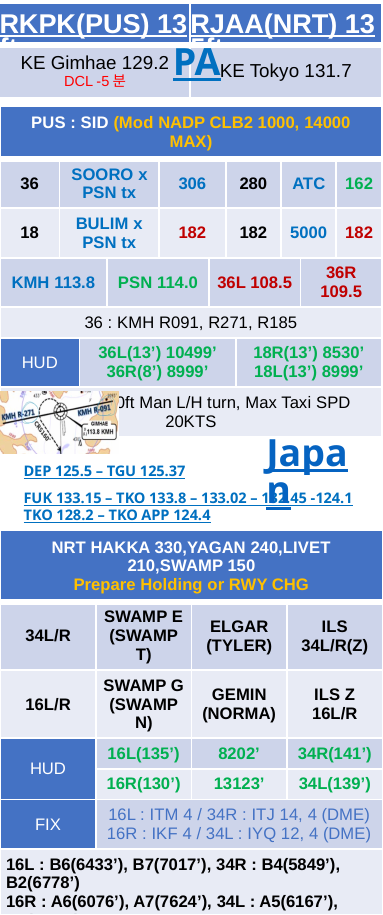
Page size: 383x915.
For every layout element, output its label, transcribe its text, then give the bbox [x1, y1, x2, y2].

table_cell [301, 259, 381, 306]
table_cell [97, 800, 382, 848]
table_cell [1, 209, 59, 257]
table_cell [60, 162, 158, 207]
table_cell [97, 671, 191, 737]
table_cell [282, 209, 335, 257]
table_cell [1, 162, 59, 207]
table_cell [288, 770, 382, 799]
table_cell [108, 259, 208, 306]
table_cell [1, 850, 382, 914]
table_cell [337, 162, 381, 207]
table_cell KE Gimhae 129.2 DCL -5분 [0, 48, 189, 97]
table_cell KE Tokyo 131.7 [191, 48, 381, 97]
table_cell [1, 671, 95, 737]
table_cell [288, 671, 382, 737]
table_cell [192, 671, 286, 737]
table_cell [1, 339, 79, 386]
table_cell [192, 739, 286, 768]
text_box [8, 429, 372, 530]
picture [0, 391, 120, 454]
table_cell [1, 388, 381, 436]
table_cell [1, 739, 95, 799]
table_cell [337, 209, 381, 257]
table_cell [160, 162, 225, 207]
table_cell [288, 739, 382, 768]
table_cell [97, 770, 191, 799]
table_header RJAA(NRT) 135ft [191, 4, 381, 42]
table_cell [1, 259, 106, 306]
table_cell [1, 308, 381, 337]
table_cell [227, 209, 280, 257]
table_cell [97, 605, 191, 669]
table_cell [160, 209, 225, 257]
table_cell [192, 770, 286, 799]
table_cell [192, 605, 286, 669]
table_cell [60, 209, 158, 257]
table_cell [227, 162, 280, 207]
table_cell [1, 800, 95, 848]
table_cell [1, 605, 95, 669]
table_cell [288, 605, 382, 669]
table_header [1, 531, 382, 599]
table_header RKPK(PUS) 13ft [0, 4, 189, 42]
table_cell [97, 739, 191, 768]
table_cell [210, 259, 300, 306]
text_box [143, 37, 250, 89]
table_header PUS : SID (Mod NADP CLB2 1000, 14000 MAX) [1, 107, 381, 156]
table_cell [237, 339, 381, 386]
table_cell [282, 162, 335, 207]
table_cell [80, 339, 235, 386]
